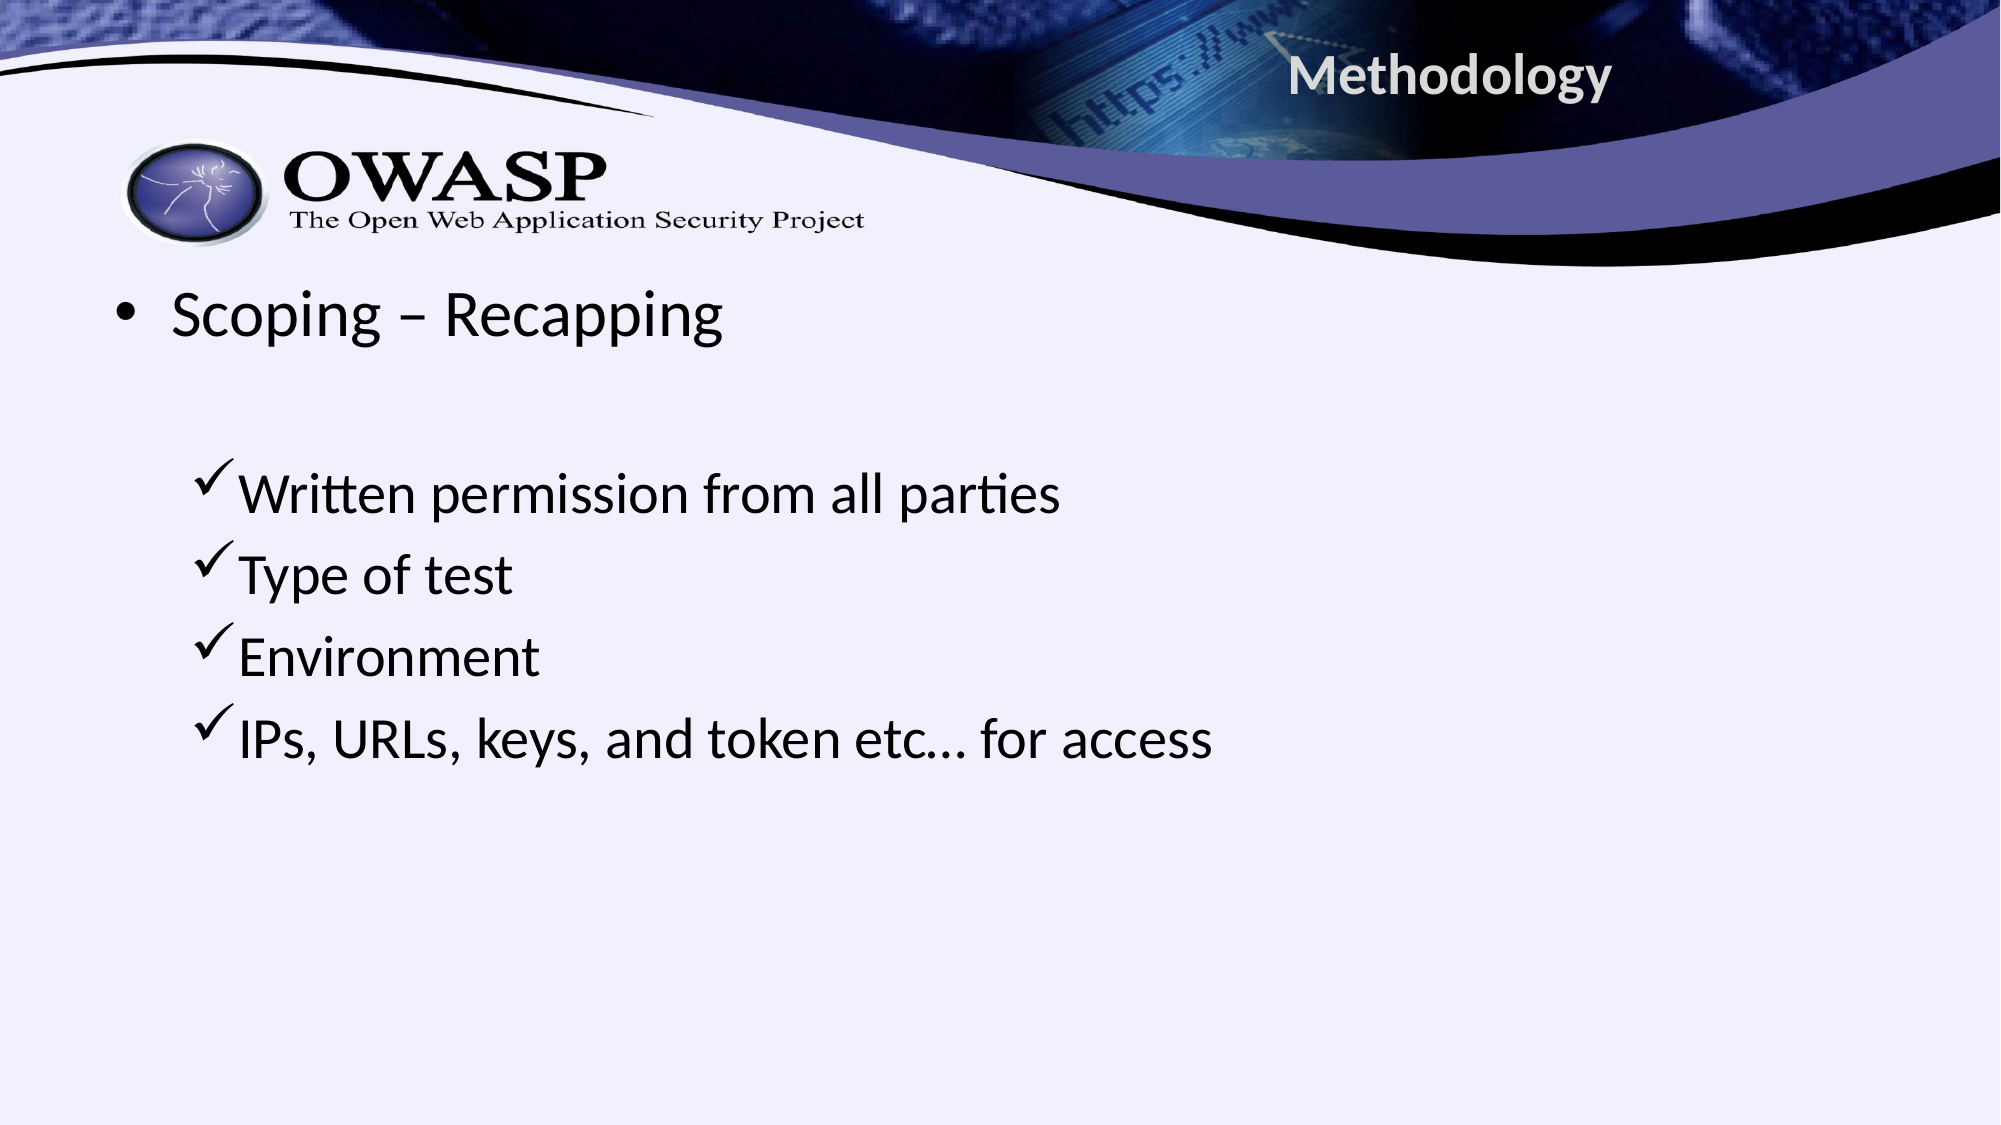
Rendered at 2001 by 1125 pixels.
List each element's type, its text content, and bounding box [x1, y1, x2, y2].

list Scoping – Recapping Written permission from all parties Type of test Environment IPs, URLs, keys, and token etc… for access [99, 262, 1900, 1049]
picture [0, 0, 2001, 1125]
title Methodology [933, 12, 1967, 130]
